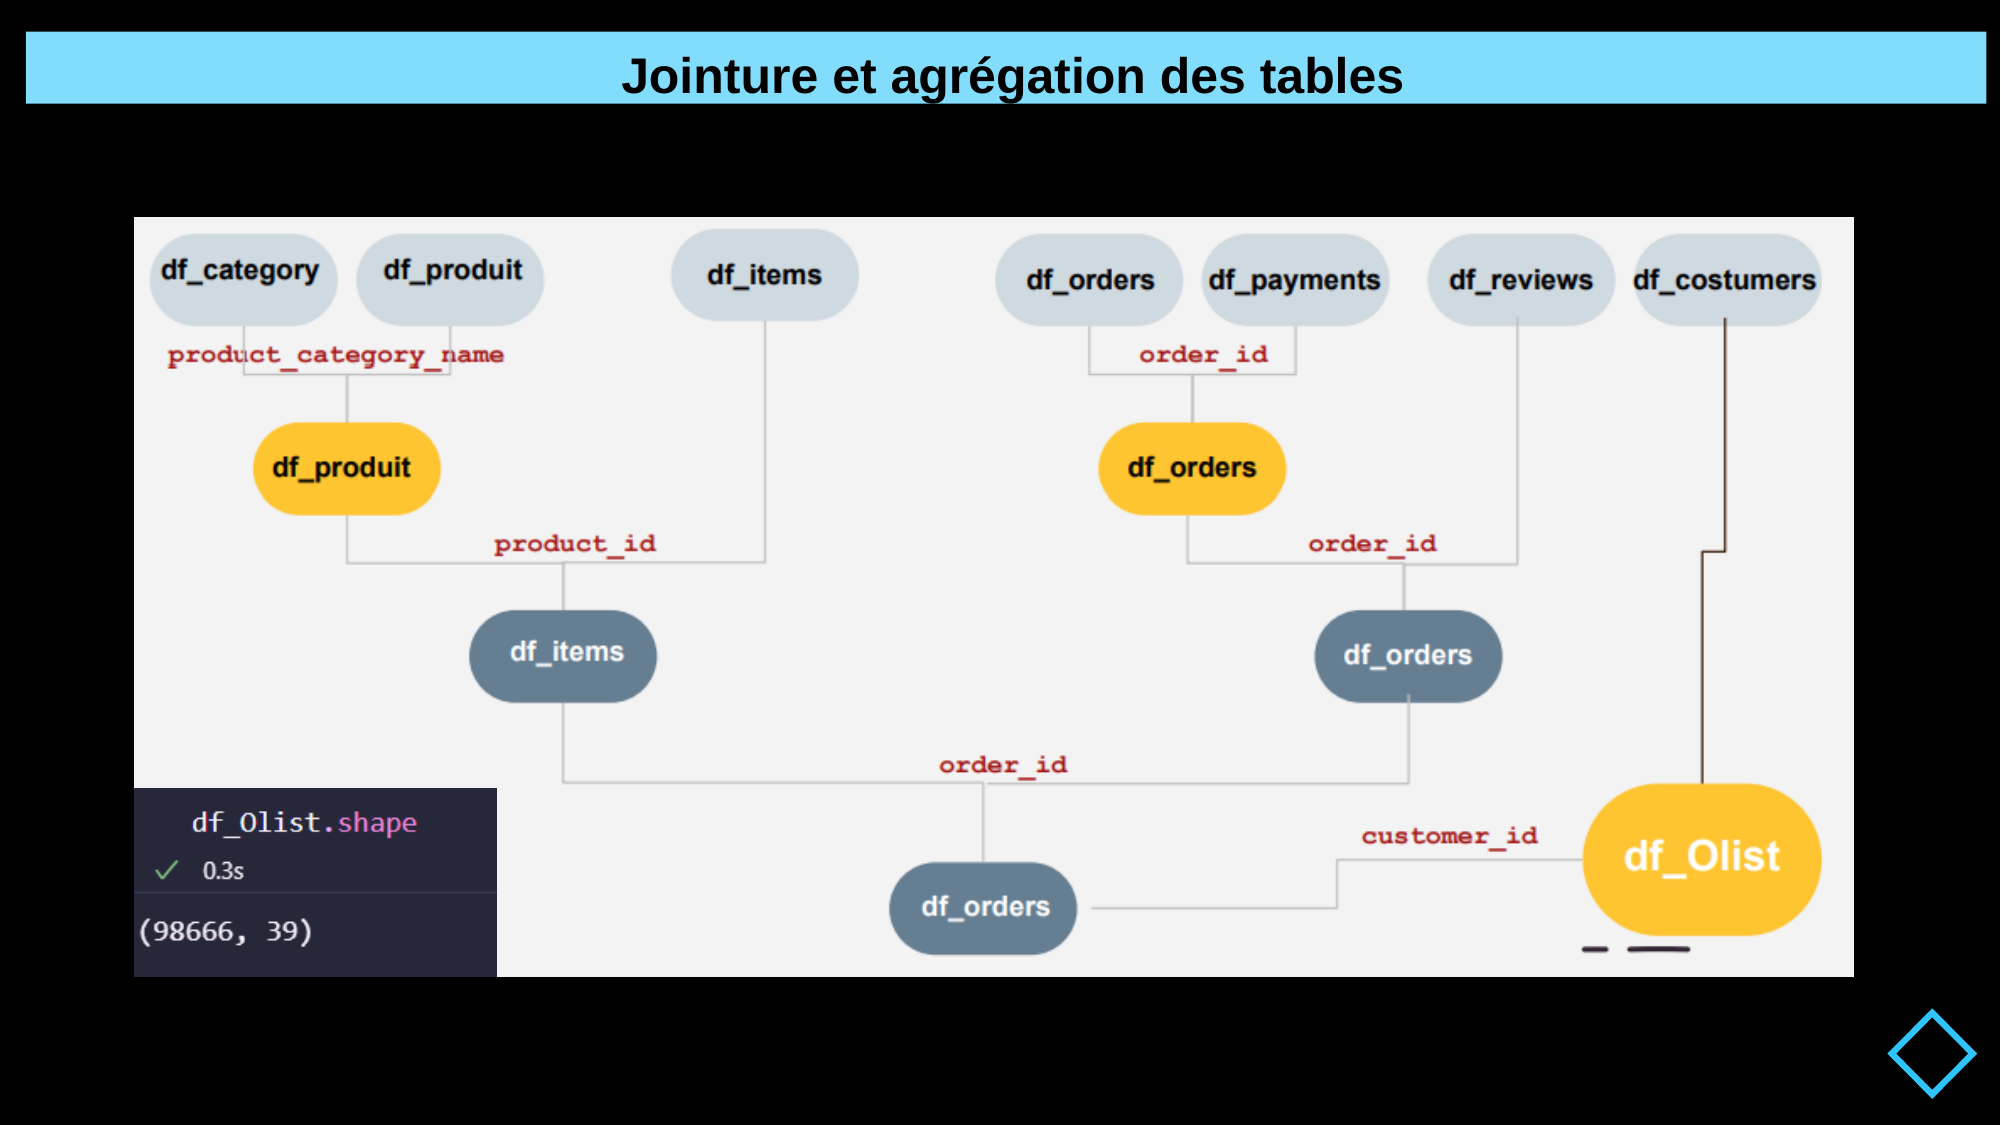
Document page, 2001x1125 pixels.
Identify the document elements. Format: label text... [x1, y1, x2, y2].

text_box [1890, 1011, 1975, 1096]
text_box Jointure et agrégation des tables [25, 31, 1987, 104]
picture [133, 217, 1854, 977]
